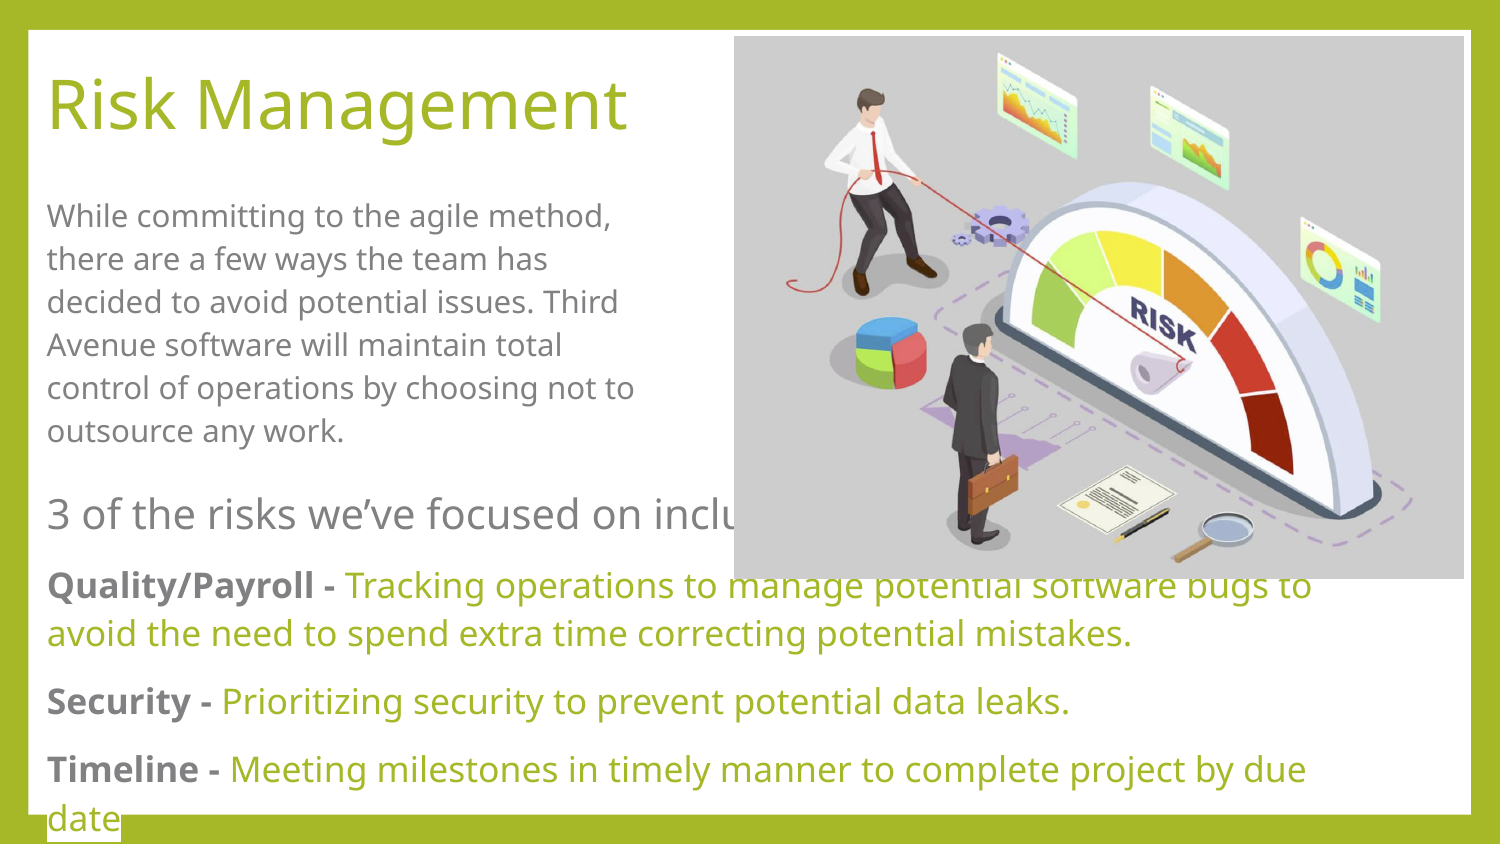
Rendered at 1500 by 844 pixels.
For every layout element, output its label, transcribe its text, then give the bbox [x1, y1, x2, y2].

title Risk Management [35, 43, 729, 211]
text_box While committing to the agile method, there are a few ways the team has decided to avoid potential issues. Third Avenue software will maintain total control of operations by choosing not to outsource any work. [35, 144, 653, 474]
picture [734, 35, 1464, 579]
text_box 3 of the risks we’ve focused on include: Quality/Payroll - Tracking operations to manage potential software bugs to avoid the need to spend extra time correcting potential mistakes. Security - Prioritizing security to prevent potential data leaks. Timeline - Meeting milestones in timely manner to complete project by due date [35, 474, 1391, 844]
